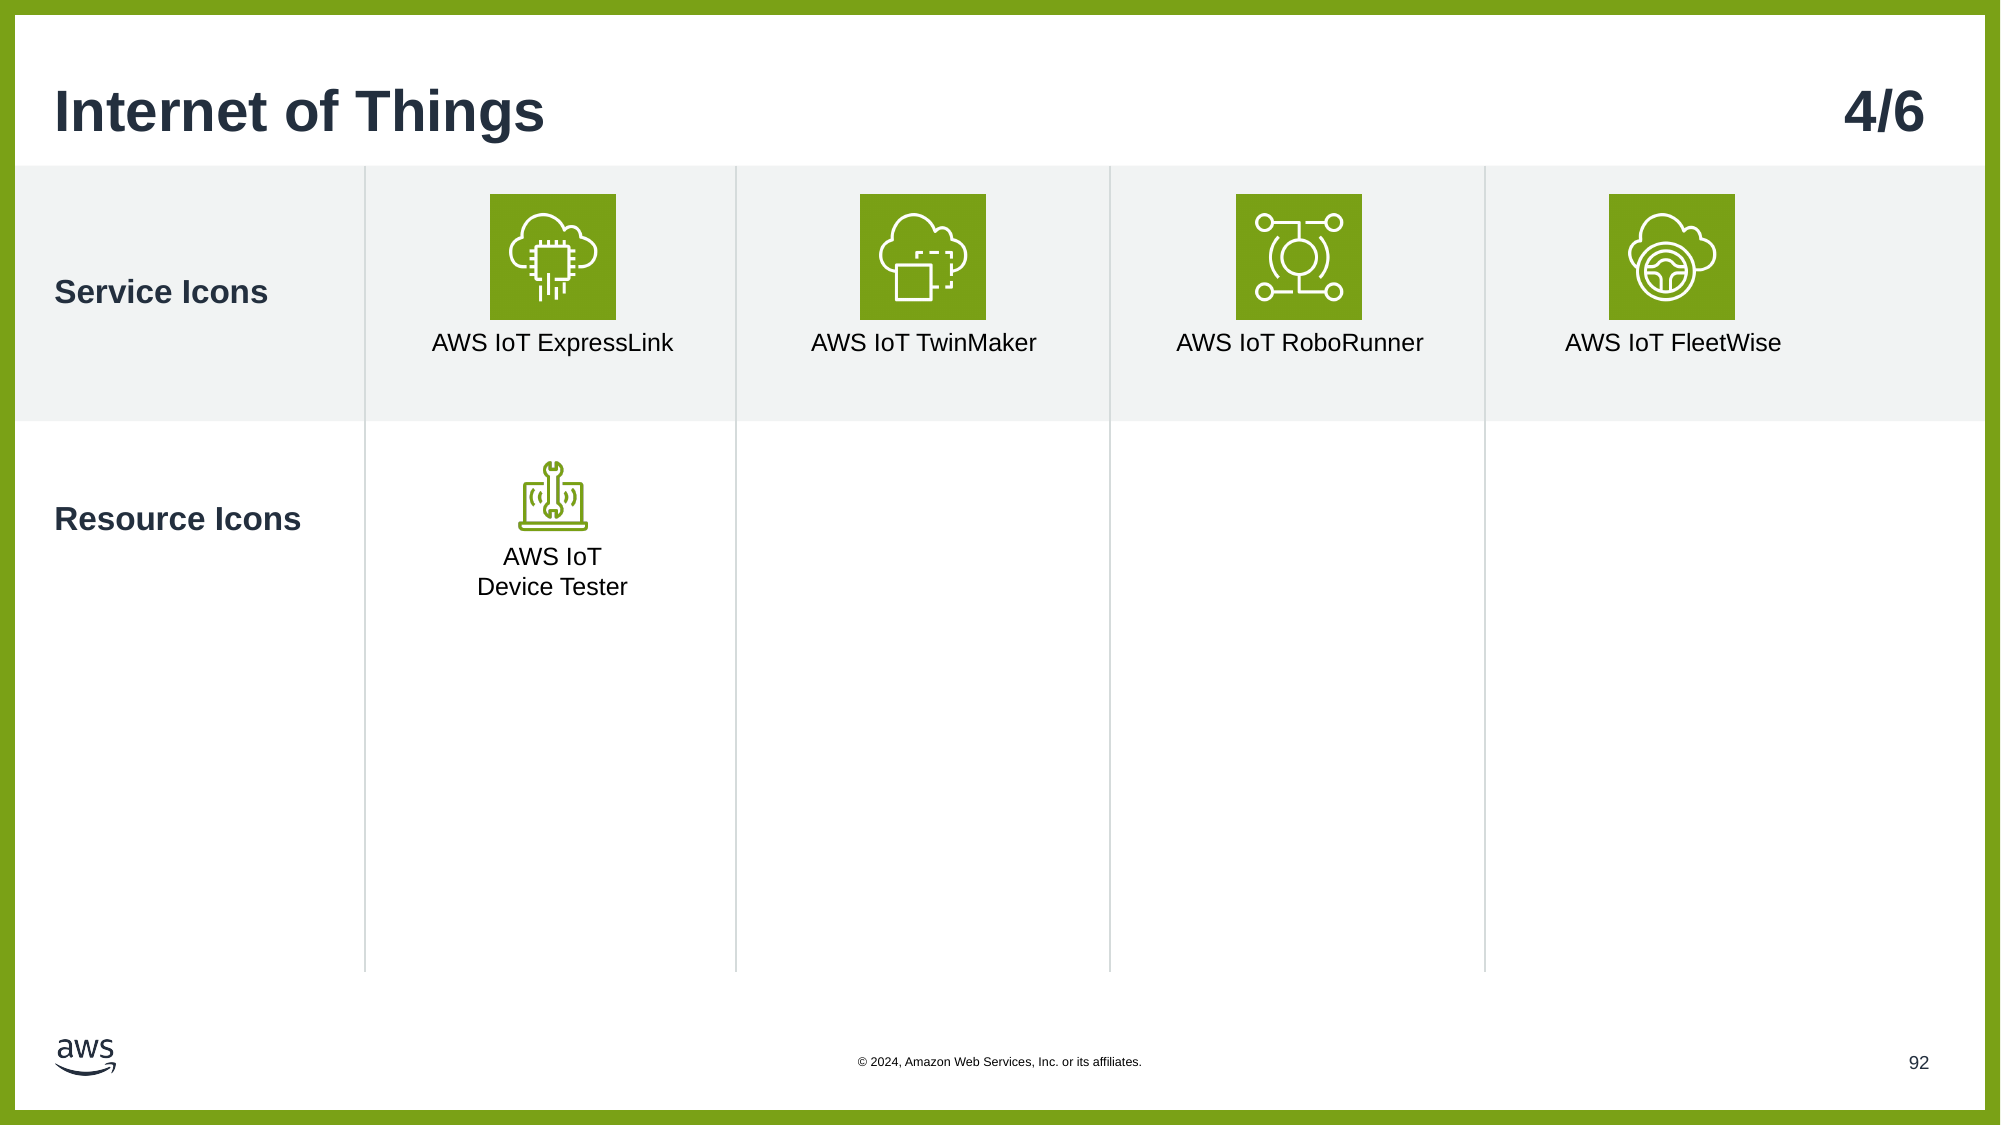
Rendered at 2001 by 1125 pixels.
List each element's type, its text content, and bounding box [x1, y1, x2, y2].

picture [490, 194, 616, 320]
picture [860, 194, 986, 320]
text_box AWS IoT FleetWise [1493, 319, 1855, 364]
text_box AWS IoT TwinMaker [736, 319, 1109, 364]
picture [1609, 194, 1735, 320]
slide_number 92 [1494, 1031, 1945, 1092]
picture [55, 1039, 116, 1076]
picture [1236, 194, 1362, 320]
text_box AWS IoT Device Tester [456, 533, 649, 608]
text_box AWS IoT RoboRunner [1113, 319, 1484, 364]
title Internet of Things 4/6 [39, 59, 1945, 166]
picture [514, 458, 591, 534]
text_box AWS IoT ExpressLink [369, 319, 735, 364]
footer © 2024, Amazon Web Services, Inc. or its affiliates. [662, 1031, 1338, 1092]
